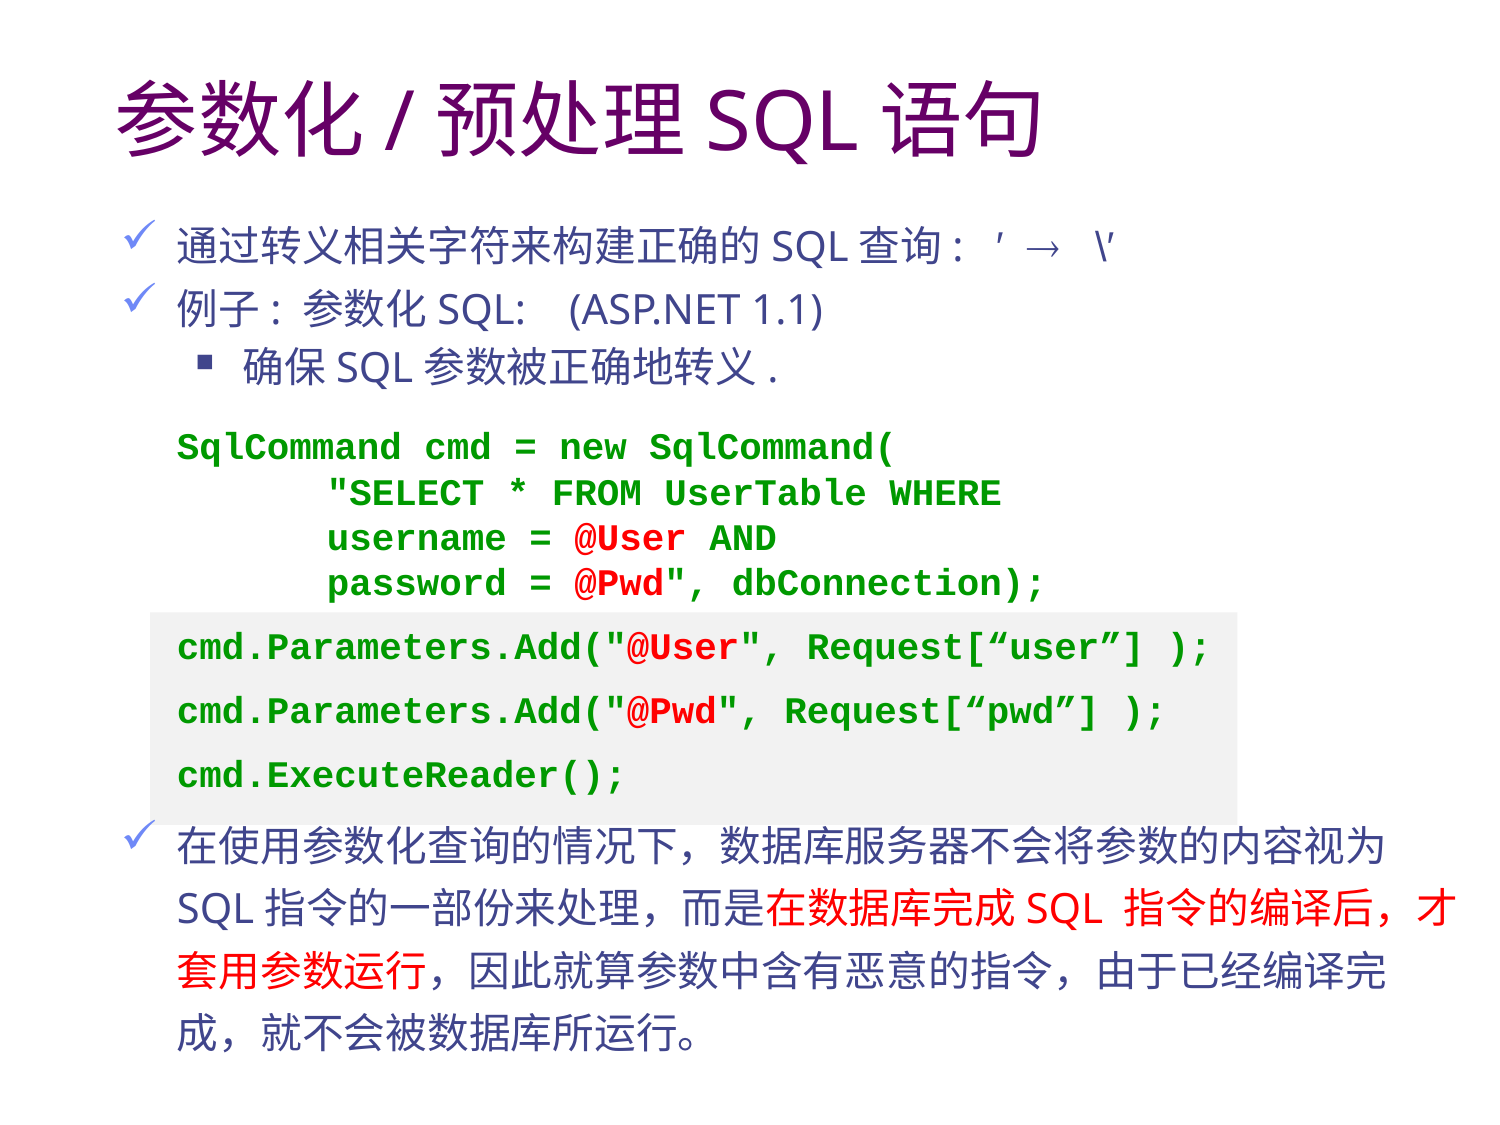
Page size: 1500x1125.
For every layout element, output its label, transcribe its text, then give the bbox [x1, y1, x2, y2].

title 参数化/预处理SQL语句 [99, 37, 1363, 176]
list 通过转义相关字符来构建正确的SQL查询: ′  \′ 例子: 参数化SQL: (ASP.NET 1.1) 确保SQL参数被正确地转义. SqlCommand cmd = new SqlCommand( "SELECT * FROM UserTable WHERE username = @User AND password = @Pwd", dbConnection); cmd.Parameters.Add("@User", Request[“user”] ); cmd.Parameters.Add("@Pwd", Request[“pwd”] ); cmd.ExecuteReader(); 在使用参数化查询的情况下，数据库服务器不会将参数的内容视为SQL指令的一部份来处理，而是在数据库完成SQL 指令的编译后，才套用参数运行，因此就算参数中含有恶意的指令，由于已经编译完成，就不会被数据库所运行。 [105, 212, 1481, 1038]
